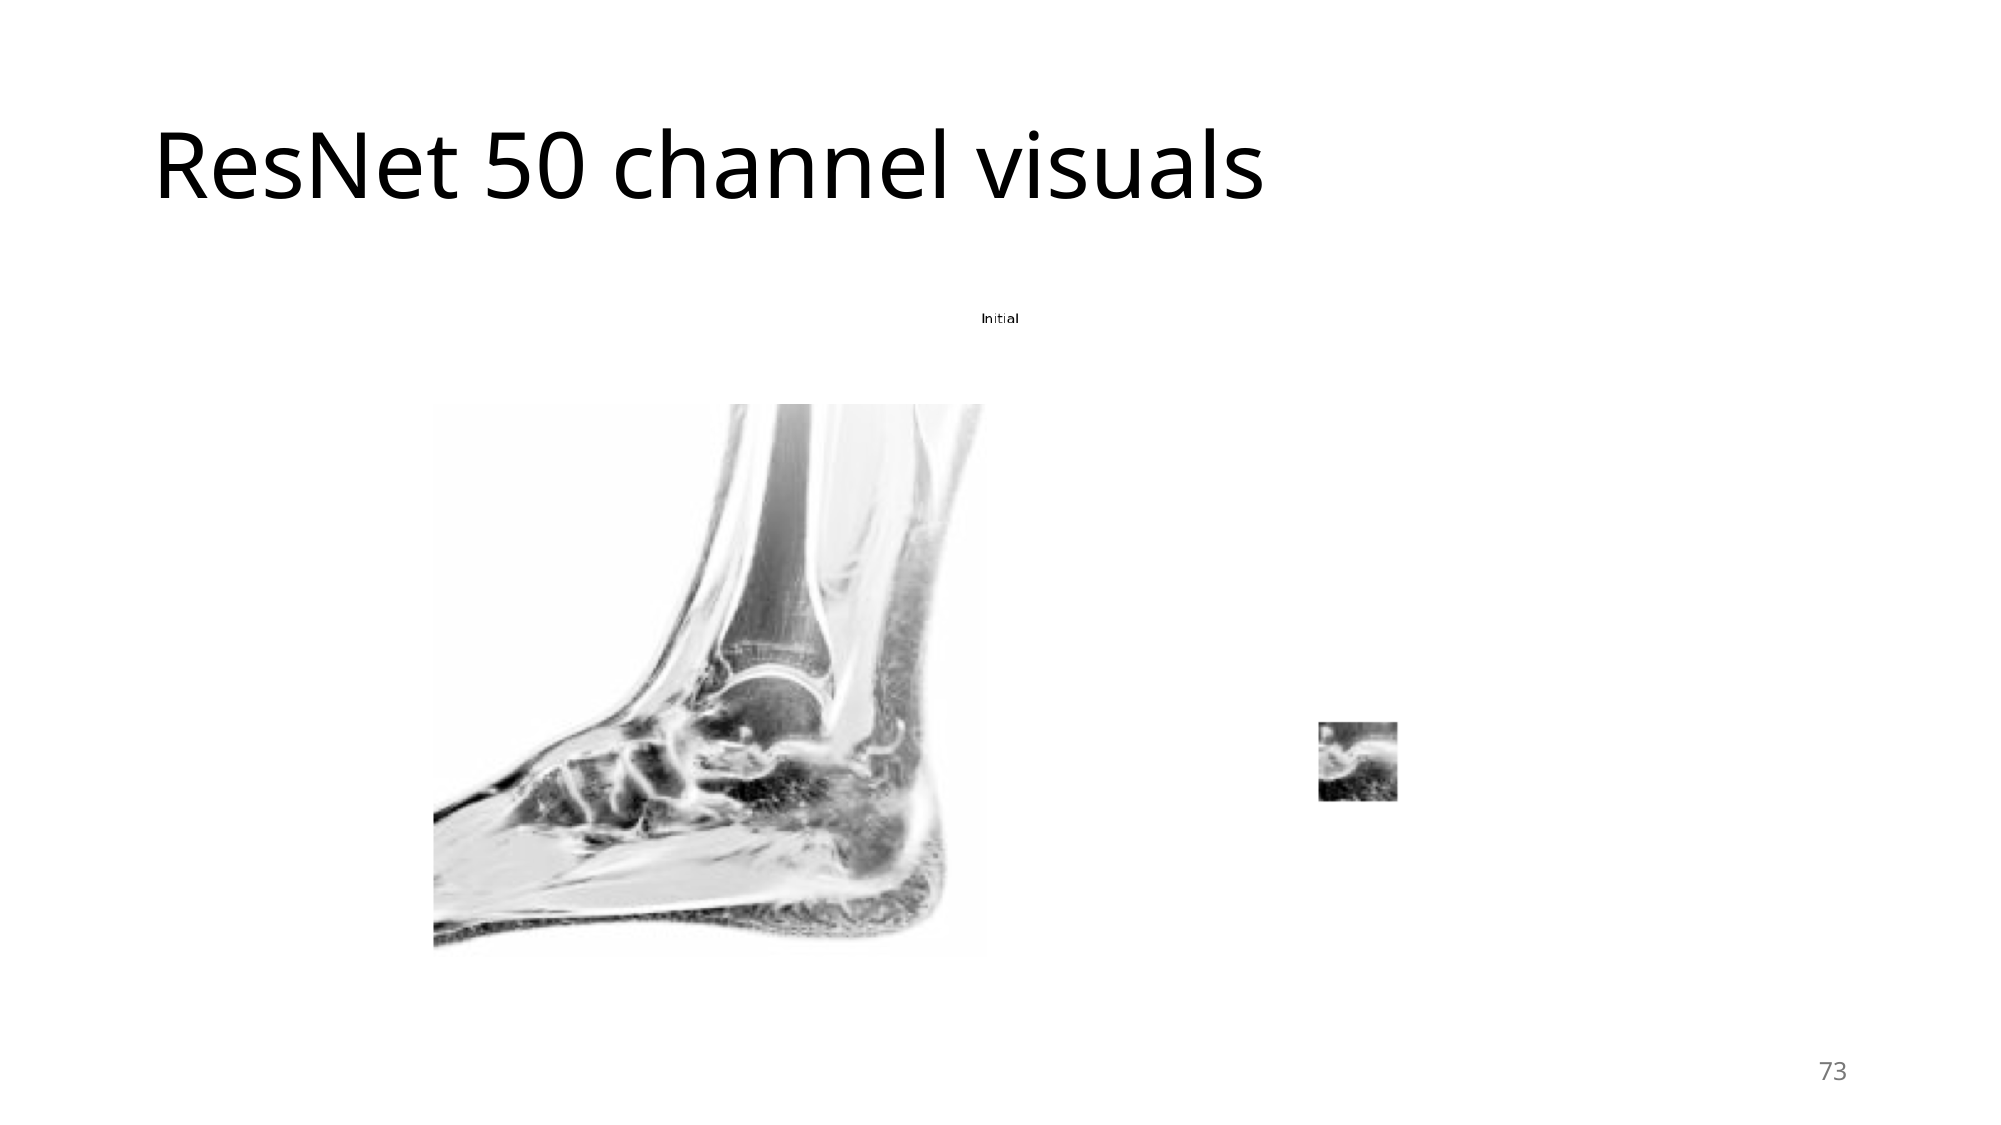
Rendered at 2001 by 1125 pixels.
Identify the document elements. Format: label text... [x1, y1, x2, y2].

slide_number 73 [1412, 1042, 1863, 1103]
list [404, 298, 1595, 1014]
title ResNet 50 channel visuals [137, 59, 1863, 278]
